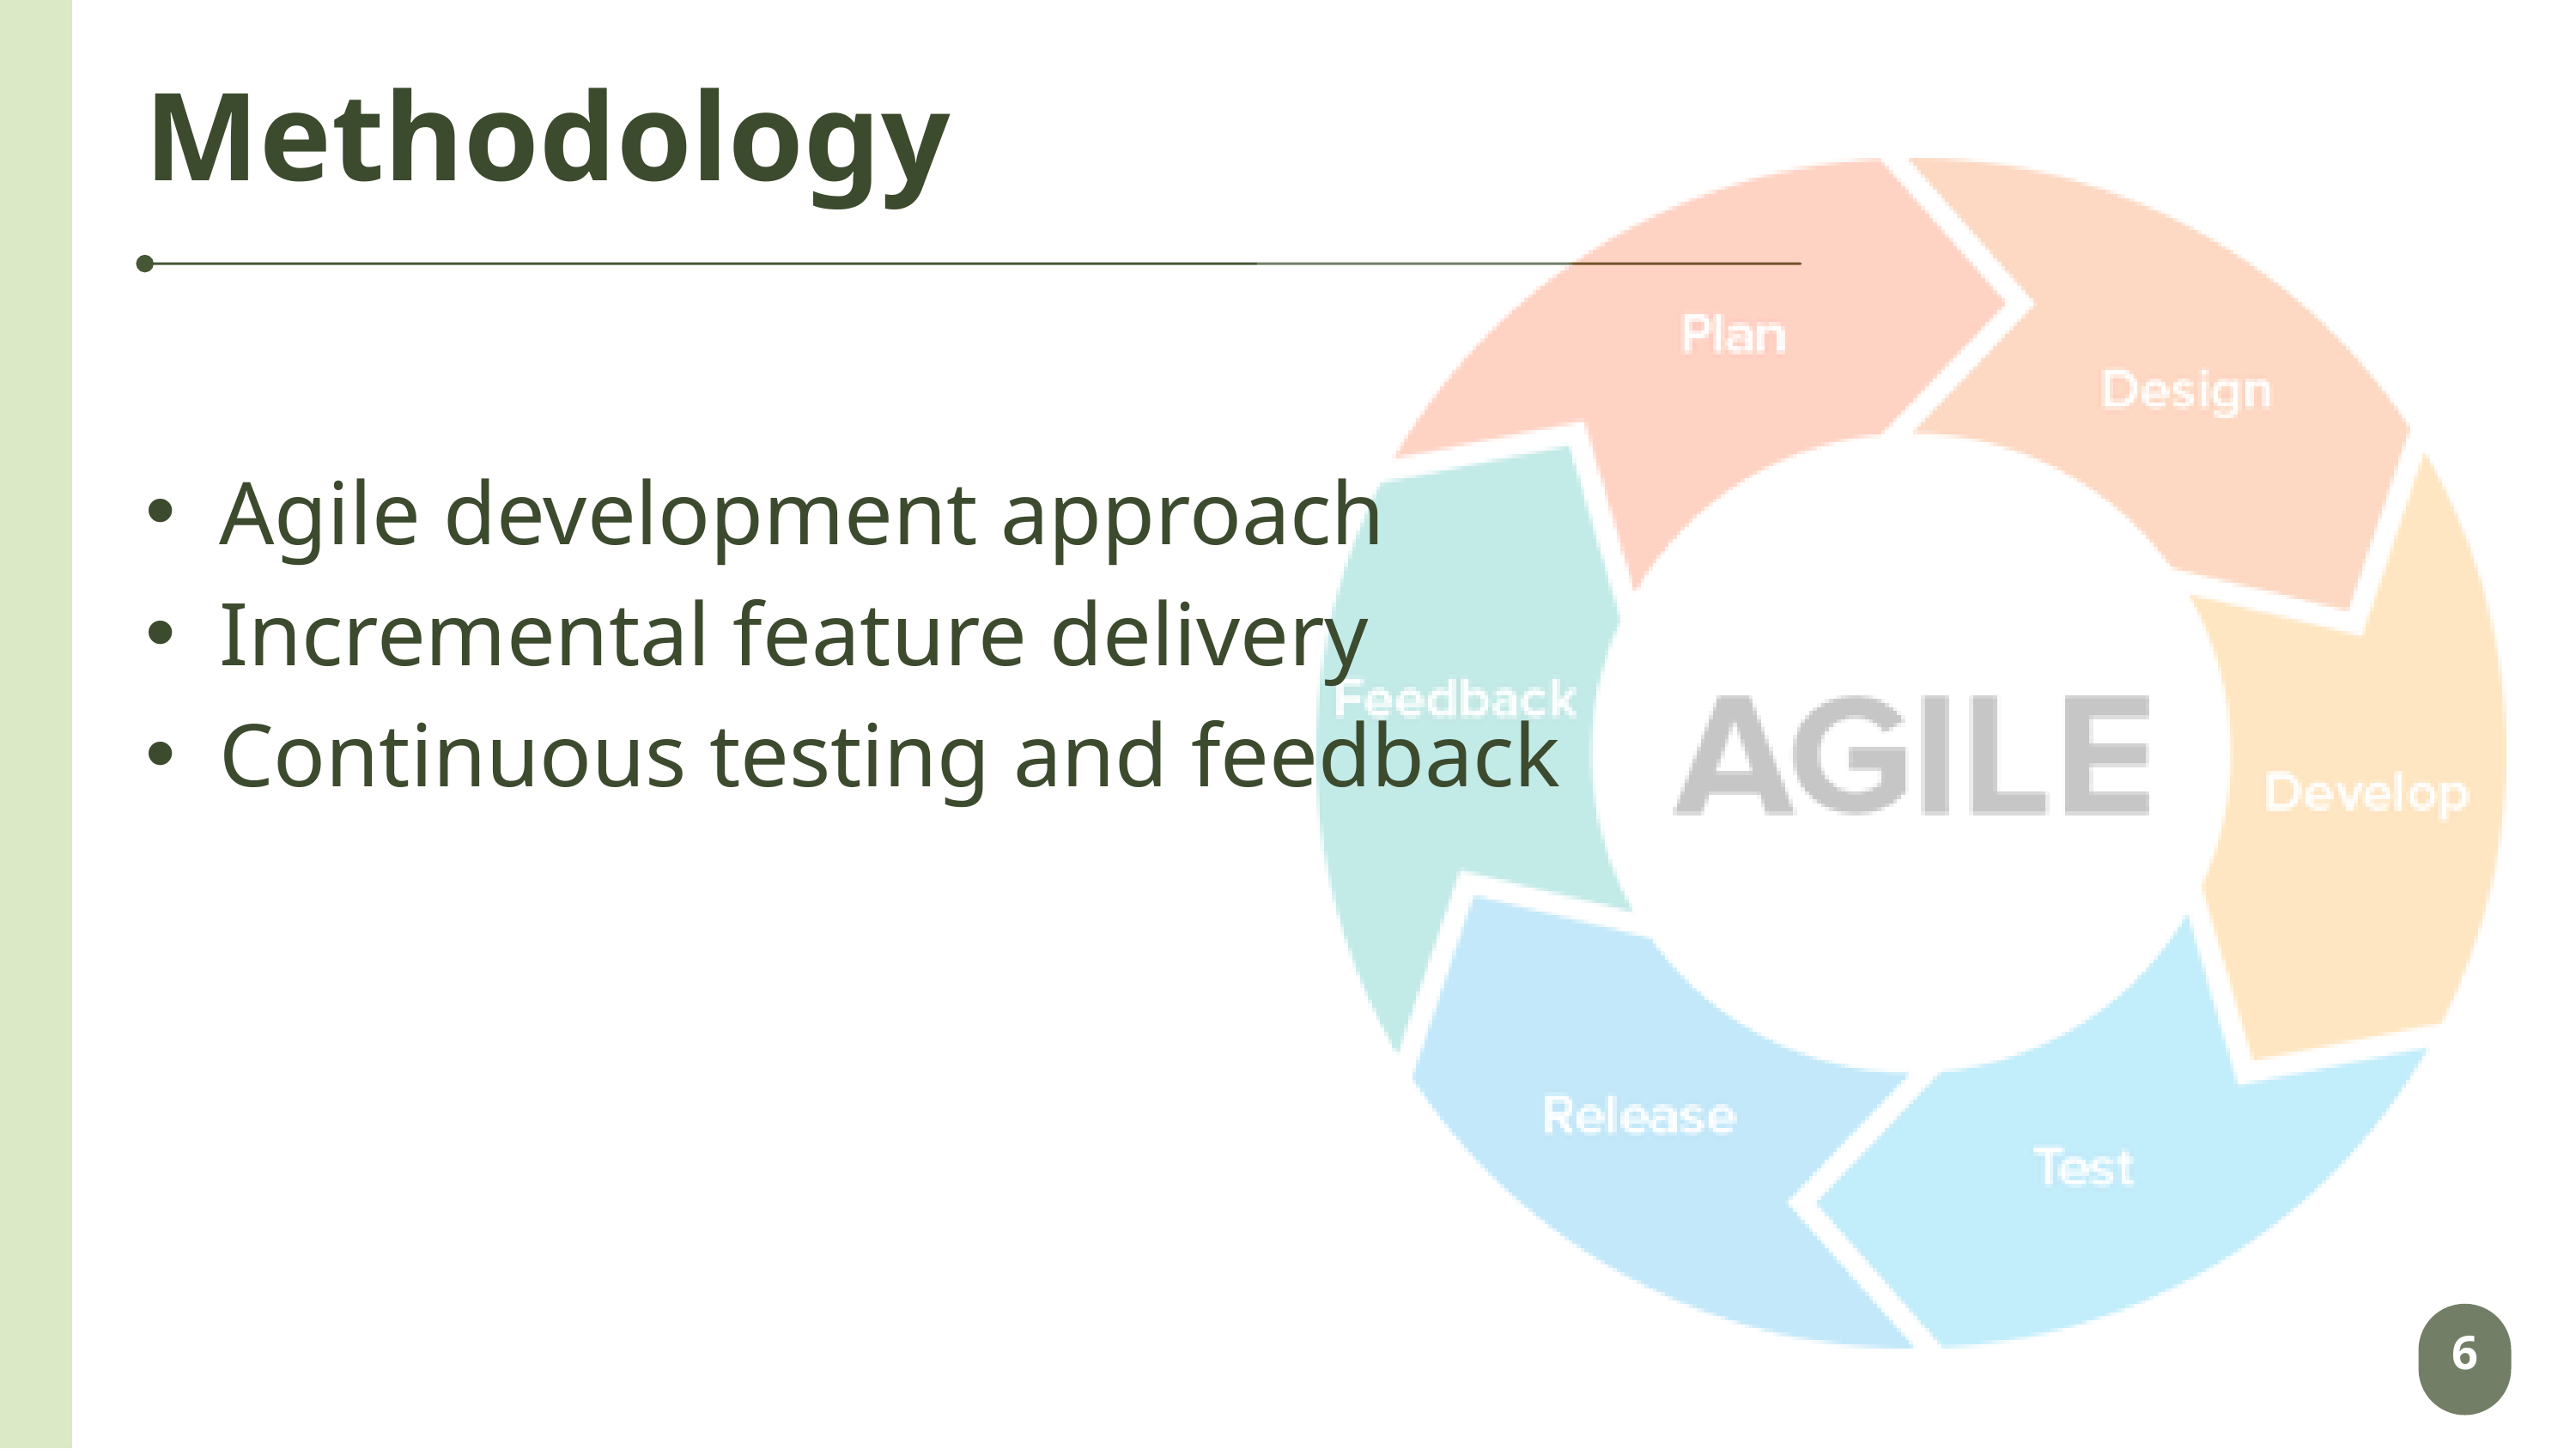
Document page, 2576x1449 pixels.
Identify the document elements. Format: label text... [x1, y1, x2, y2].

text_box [0, 0, 73, 1449]
text_box Agile development approach Incremental feature delivery Continuous testing and feedback [79, 319, 2146, 925]
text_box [2418, 1303, 2512, 1416]
text_box [136, 254, 1256, 273]
text_box Methodology [144, 83, 1611, 205]
text_box [1256, 66, 2576, 1449]
